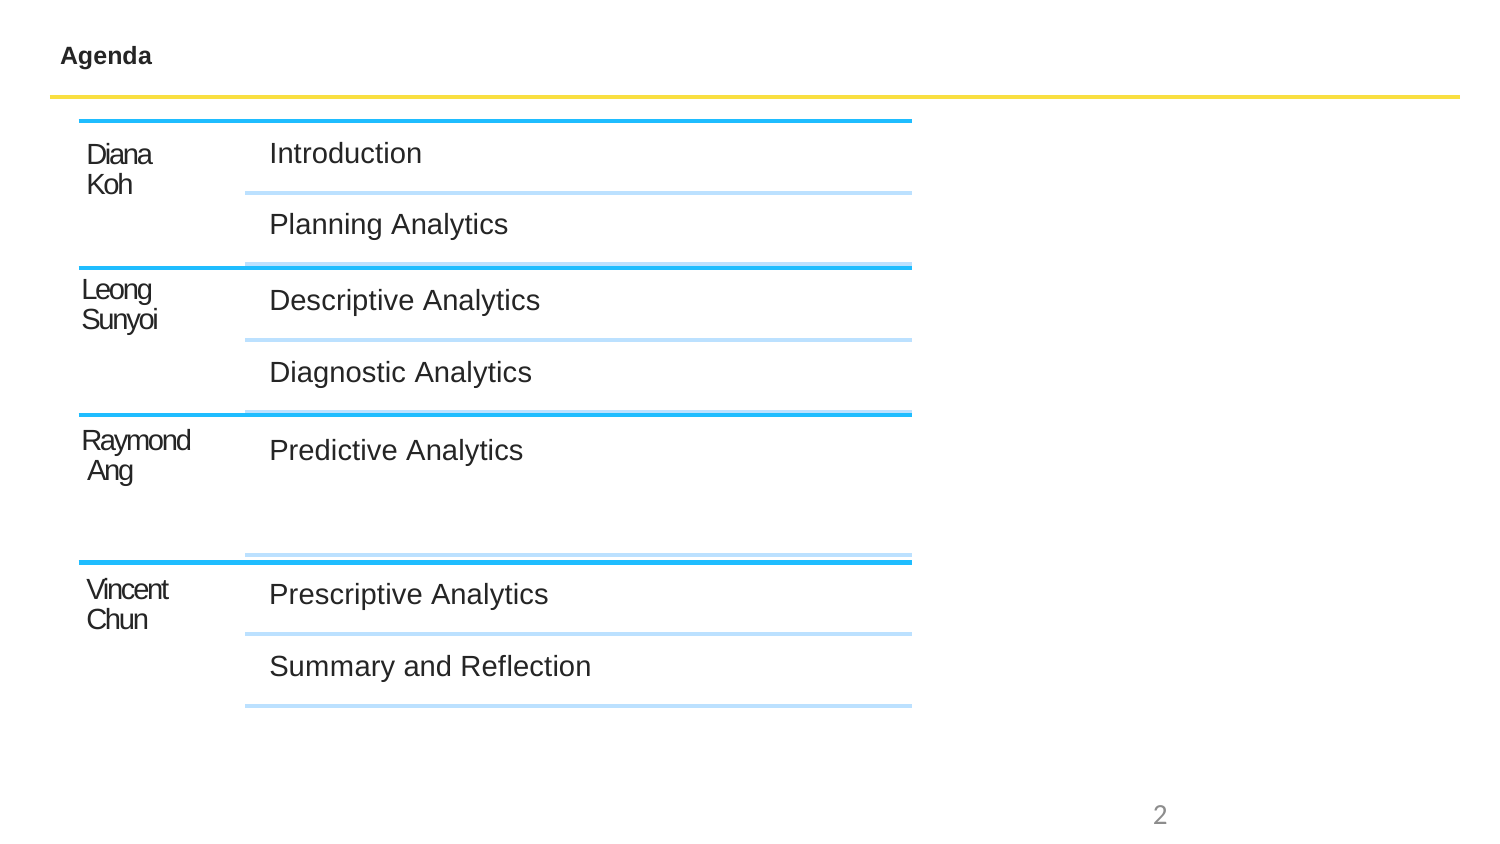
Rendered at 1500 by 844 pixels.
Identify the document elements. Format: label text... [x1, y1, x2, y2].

text_box Agenda [57, 39, 153, 70]
text_box Prescriptive Analytics [267, 575, 626, 611]
text_box Leong Sunyoi [79, 275, 174, 336]
text_box Raymond Ang [79, 426, 197, 487]
text_box Diagnostic Analytics [267, 353, 605, 389]
text_box Diana Koh [84, 140, 179, 201]
slide_number 2 [1148, 795, 1174, 844]
text_box Planning Analytics [267, 205, 576, 241]
text_box Vincent Chun [84, 575, 179, 636]
text_box Introduction [267, 134, 468, 170]
text_box Descriptive Analytics [267, 281, 616, 317]
text_box Predictive Analytics [267, 431, 595, 467]
text_box Summary and Reflection [267, 647, 684, 683]
